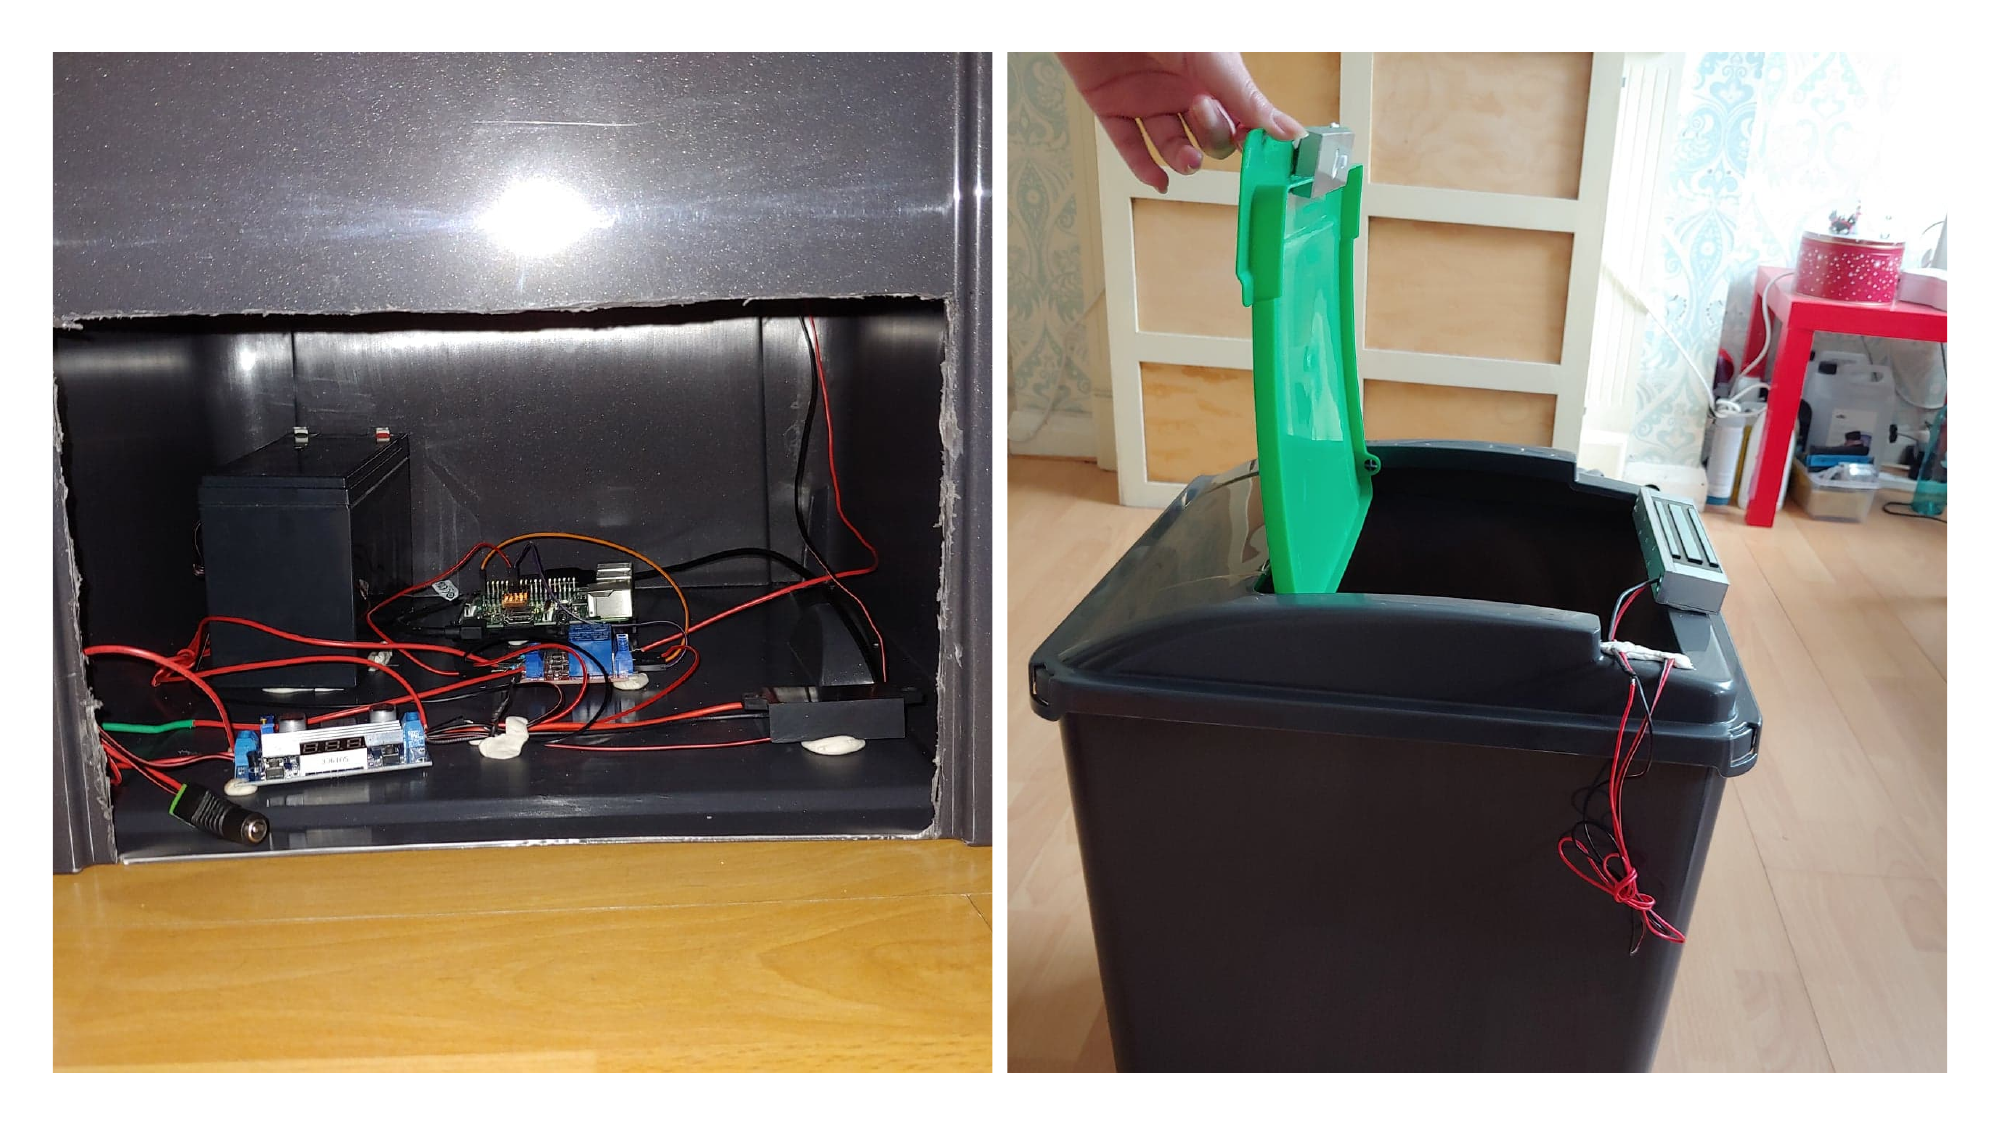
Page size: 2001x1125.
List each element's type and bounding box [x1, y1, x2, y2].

picture [52, 52, 993, 1073]
picture [1007, 52, 1948, 1073]
